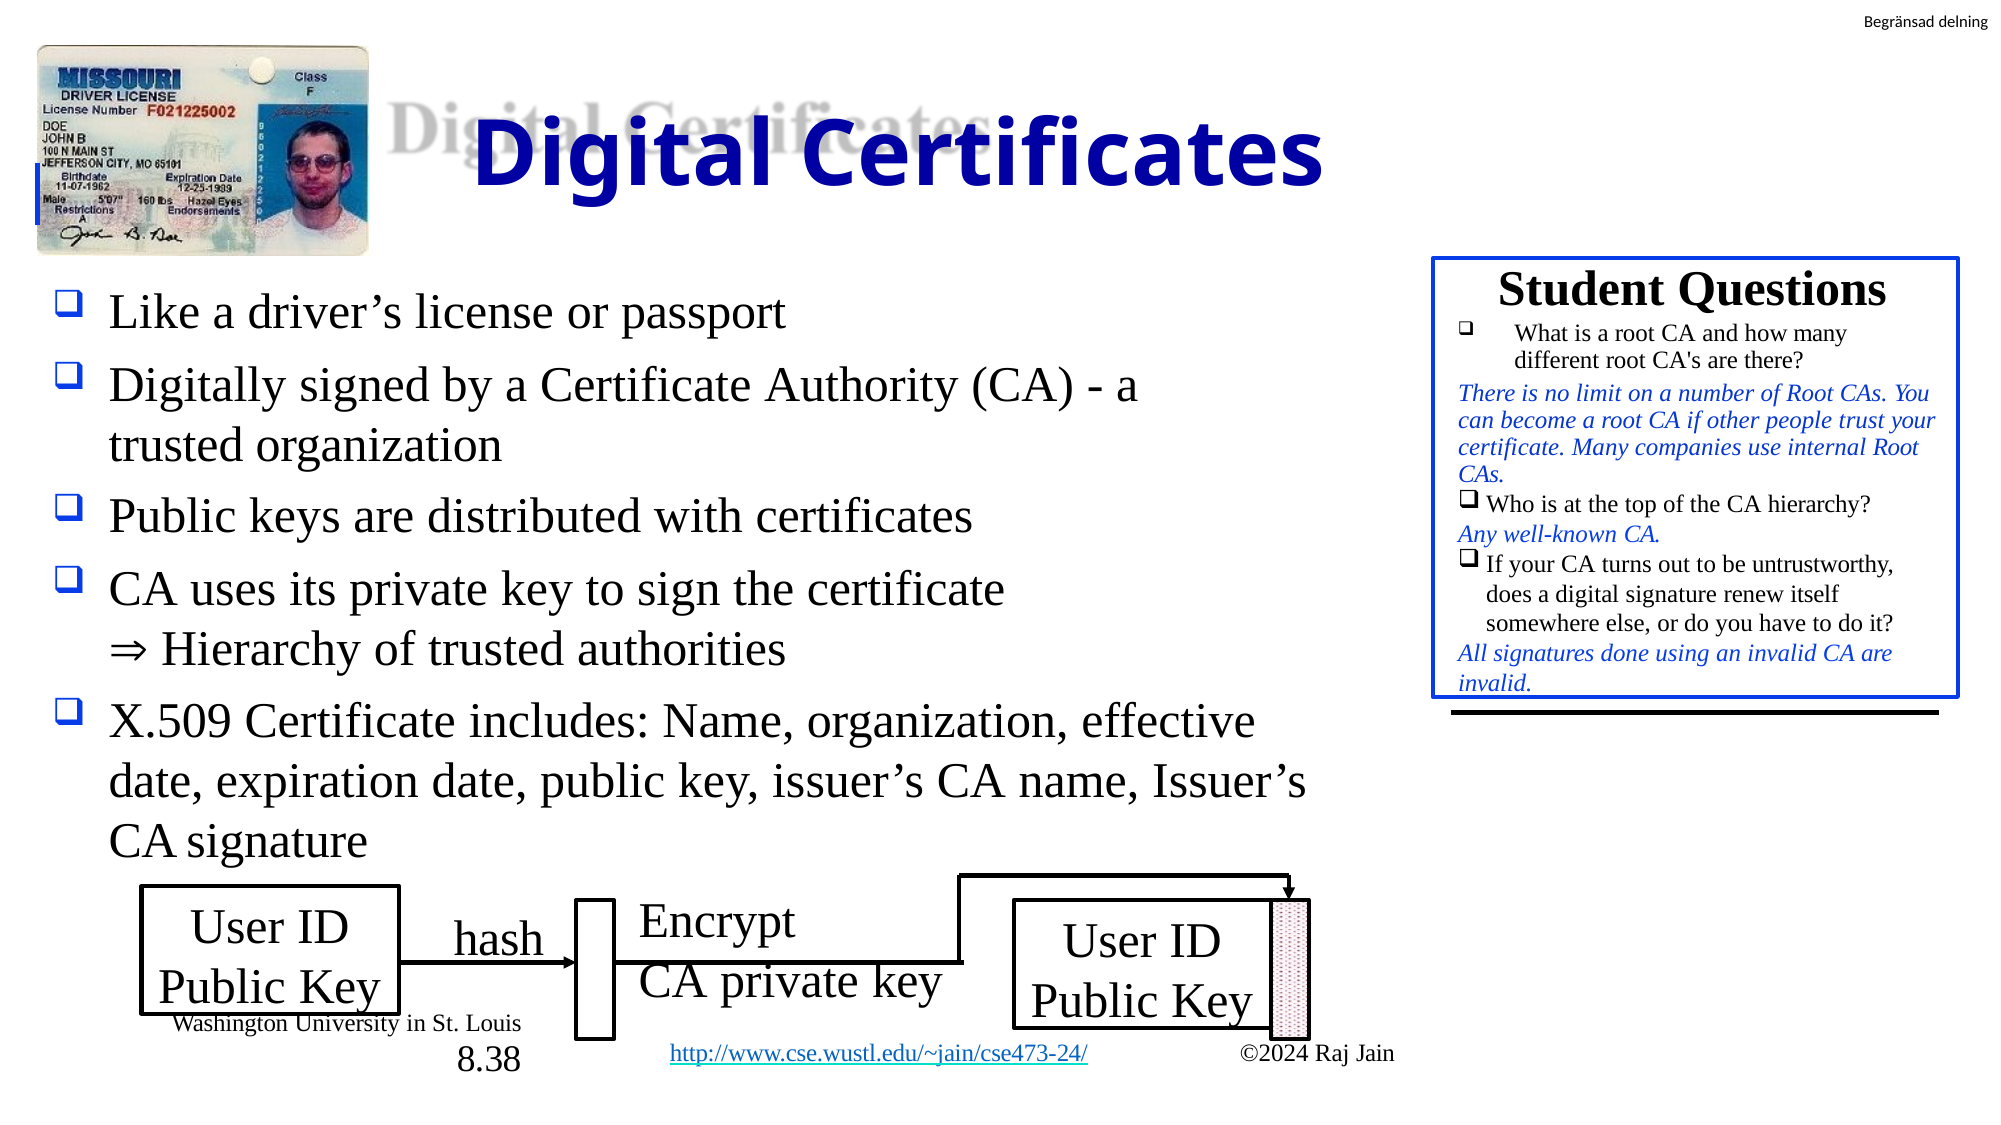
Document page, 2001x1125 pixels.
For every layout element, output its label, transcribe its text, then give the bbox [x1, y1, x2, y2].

text_box Student Questions What is a root CA and how many different root CA's are there? There is no limit on a number of Root CAs. You can become a root CA if other people trust your certificate. Many companies use internal Root CAs. Who is at the top of the CA hierarchy? Any well-known CA. If your CA turns out to be untrustworthy, does a digital signature renew itself somewhere else, or do you have to do it? All signatures done using an invalid CA are invalid. [1432, 258, 1958, 697]
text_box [35, 45, 369, 256]
title Digital Certificates [369, 52, 1863, 243]
picture [369, 53, 1042, 220]
text_box hash [522, 903, 548, 956]
text_box Like a driver’s license or passport Digitally signed by a Certificate Authority (CA) - a trusted organization Public keys are distributed with certificates CA uses its private key to sign the certificate  Hierarchy of trusted authorities X.509 Certificate includes: Name, organization, effective date, expiration date, public key, issuer’s CA name, Issuer’s CA signature [50, 264, 1364, 867]
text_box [574, 873, 1295, 1042]
footer ©2024 Raj Jain [1237, 1037, 1399, 1125]
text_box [399, 956, 574, 969]
text_box http://www.cse.wustl.edu/~jain/cse473-24/ [667, 1042, 1101, 1067]
slide_number Washington University in St. Louis 8.38 [25, 717, 522, 1125]
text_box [1295, 897, 1311, 1042]
